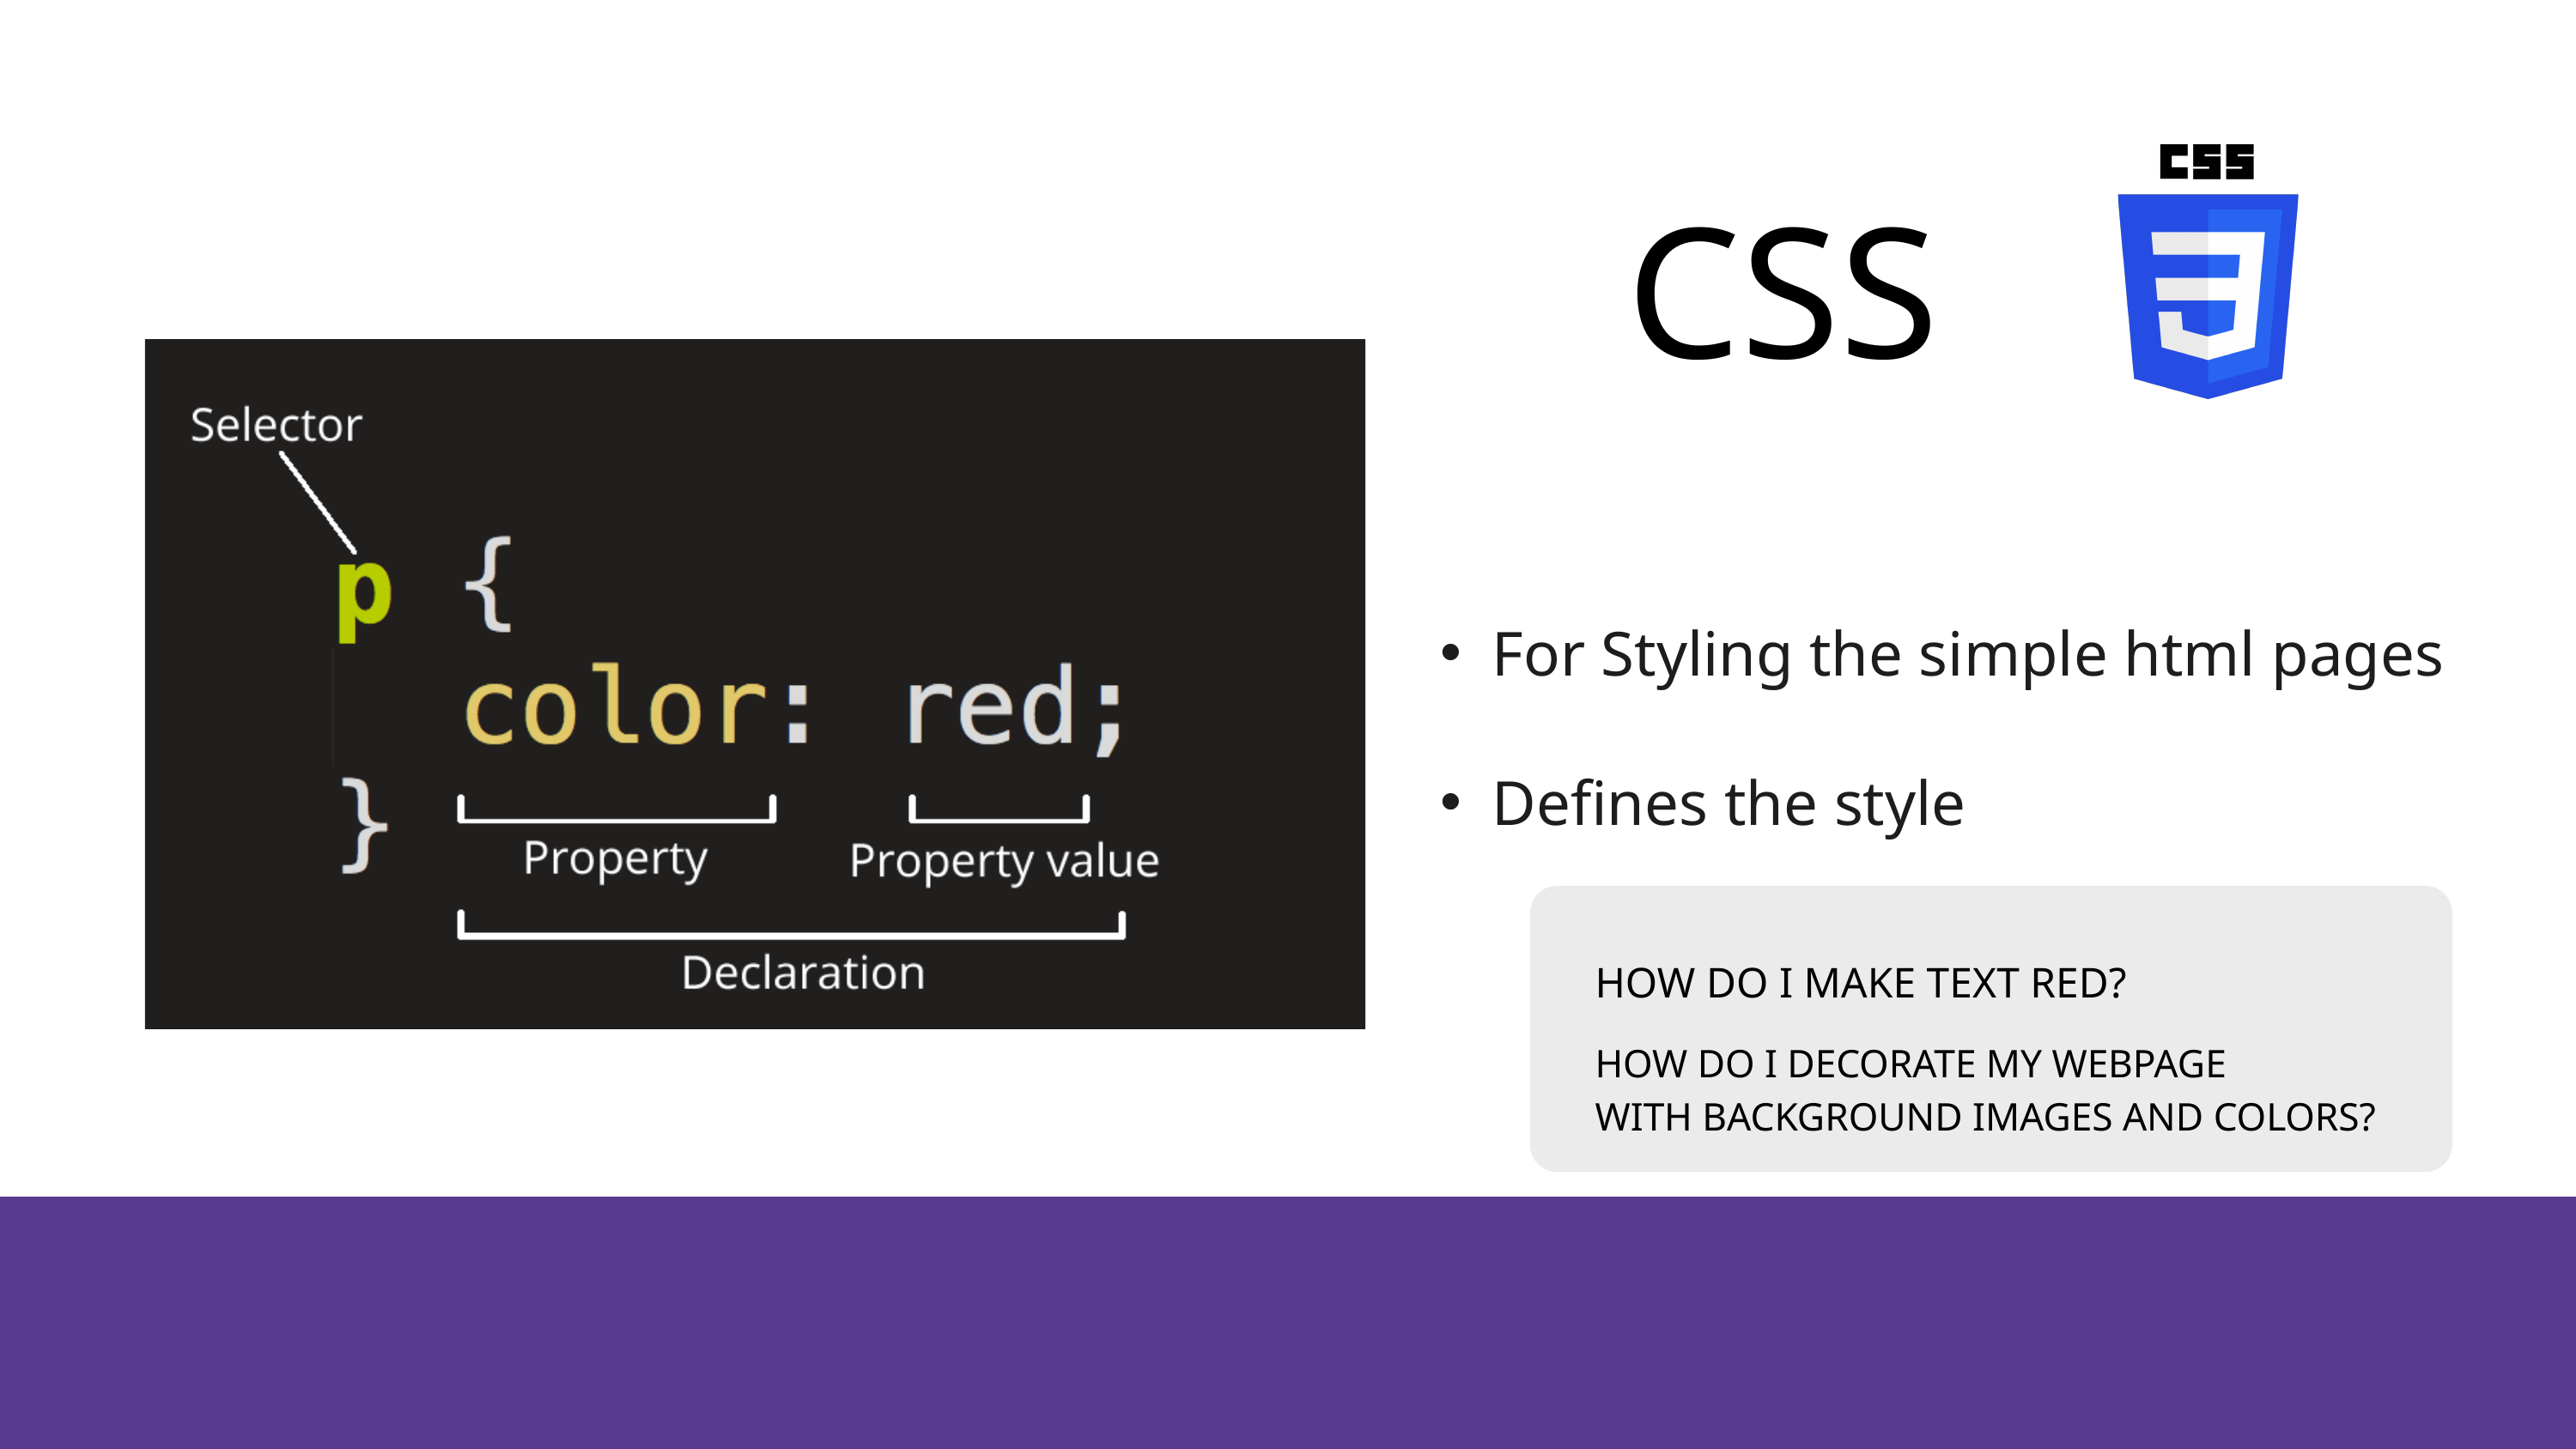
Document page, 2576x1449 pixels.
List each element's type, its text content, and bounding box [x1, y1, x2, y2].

text_box [2117, 144, 2299, 399]
text_box Defines the style [1546, 752, 2564, 838]
text_box For Styling the simple html pages [1546, 603, 2564, 688]
text_box CSS [1546, 195, 2036, 395]
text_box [1529, 885, 2453, 1173]
text_box [144, 339, 1057, 1029]
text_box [1061, 63, 1540, 1449]
